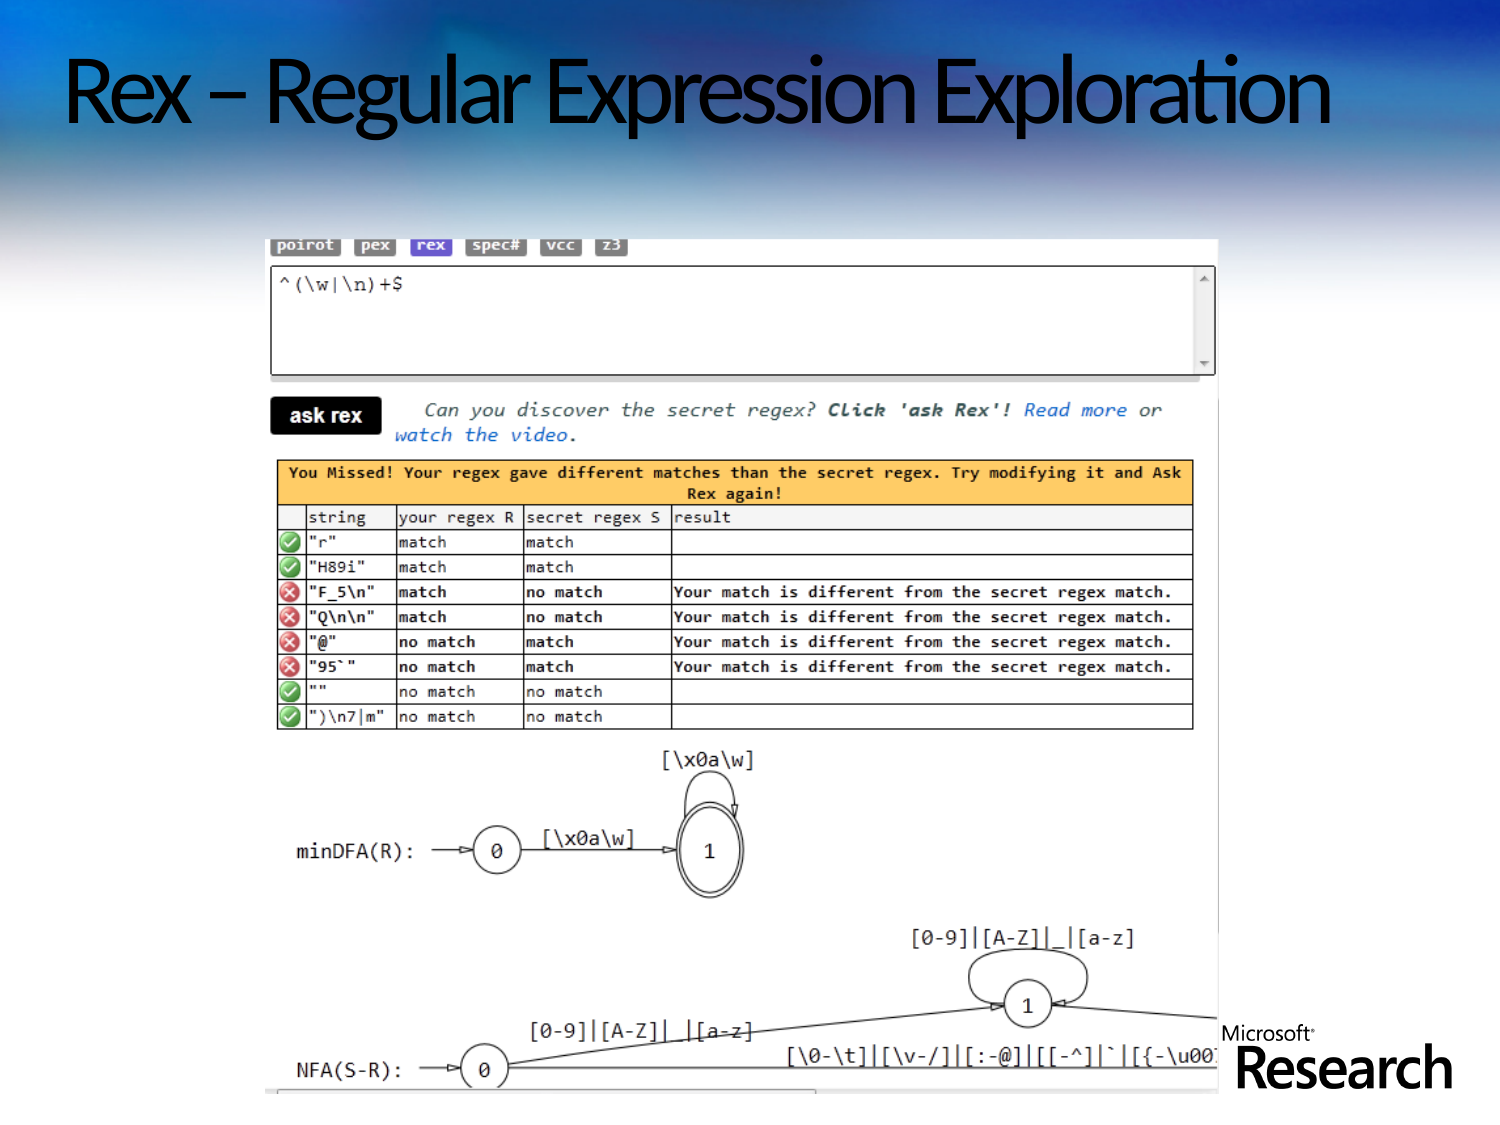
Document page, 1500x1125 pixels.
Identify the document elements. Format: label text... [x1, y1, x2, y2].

title Rex – Regular Expression Exploration [62, 37, 1438, 148]
picture [0, 0, 1500, 1125]
